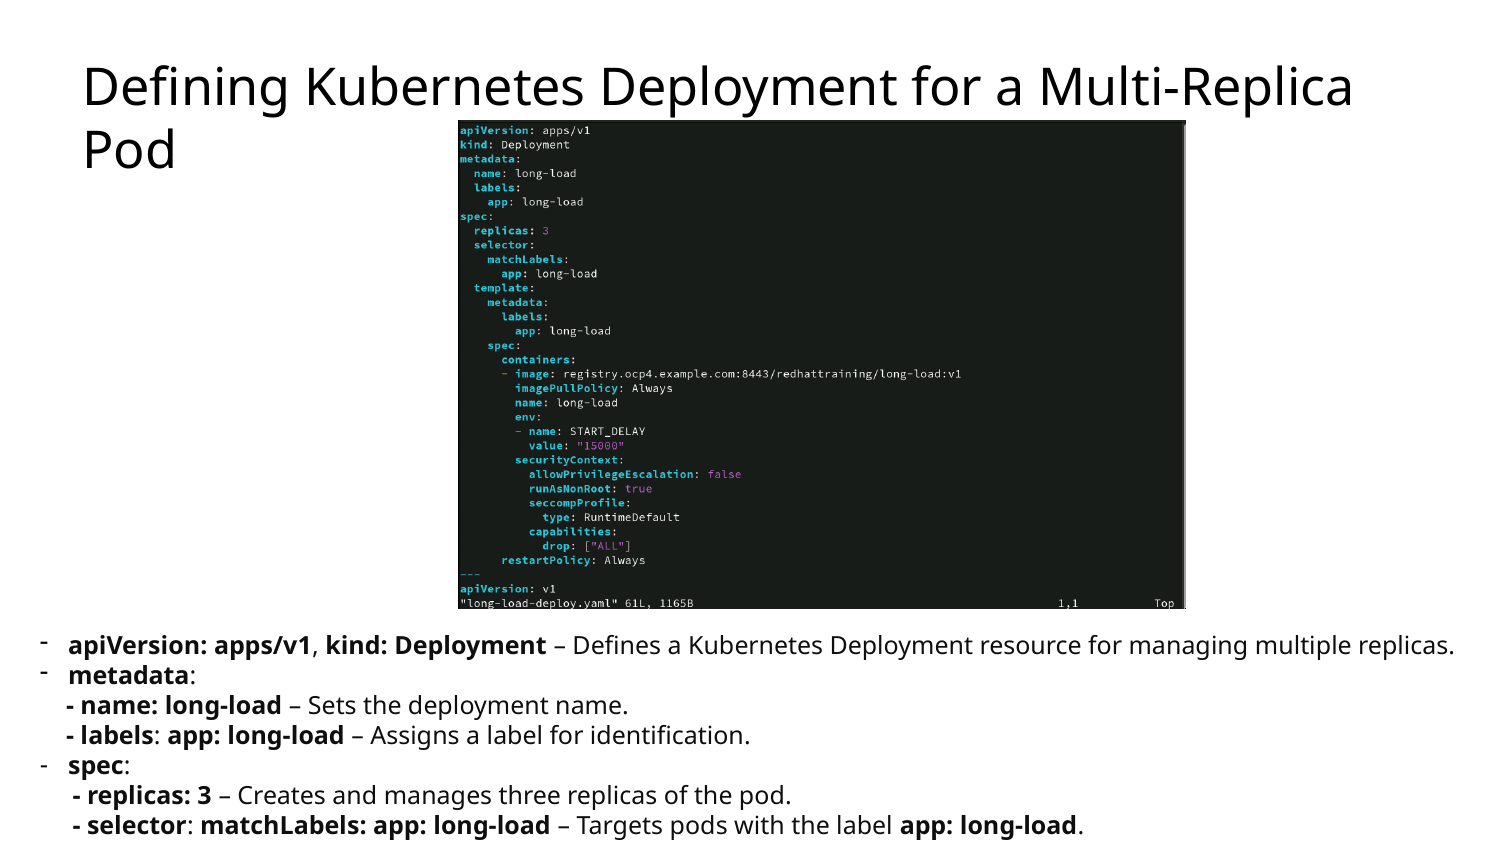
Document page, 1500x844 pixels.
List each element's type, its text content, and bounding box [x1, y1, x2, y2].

picture [457, 120, 1186, 609]
text_box apiVersion: apps/v1, kind: Deployment – Defines a Kubernetes Deployment resource for managing multiple replicas. metadata: - name: long-load – Sets the deployment name. - labels: app: long-load – Assigns a label for identification. spec: - replicas: 3 – Creates and manages three replicas of the pod. - selector: matchLabels: app: long-load – Targets pods with the label app: long-load. [25, 622, 1472, 844]
title Defining Kubernetes Deployment for a Multi-Replica Pod [67, 38, 1455, 187]
